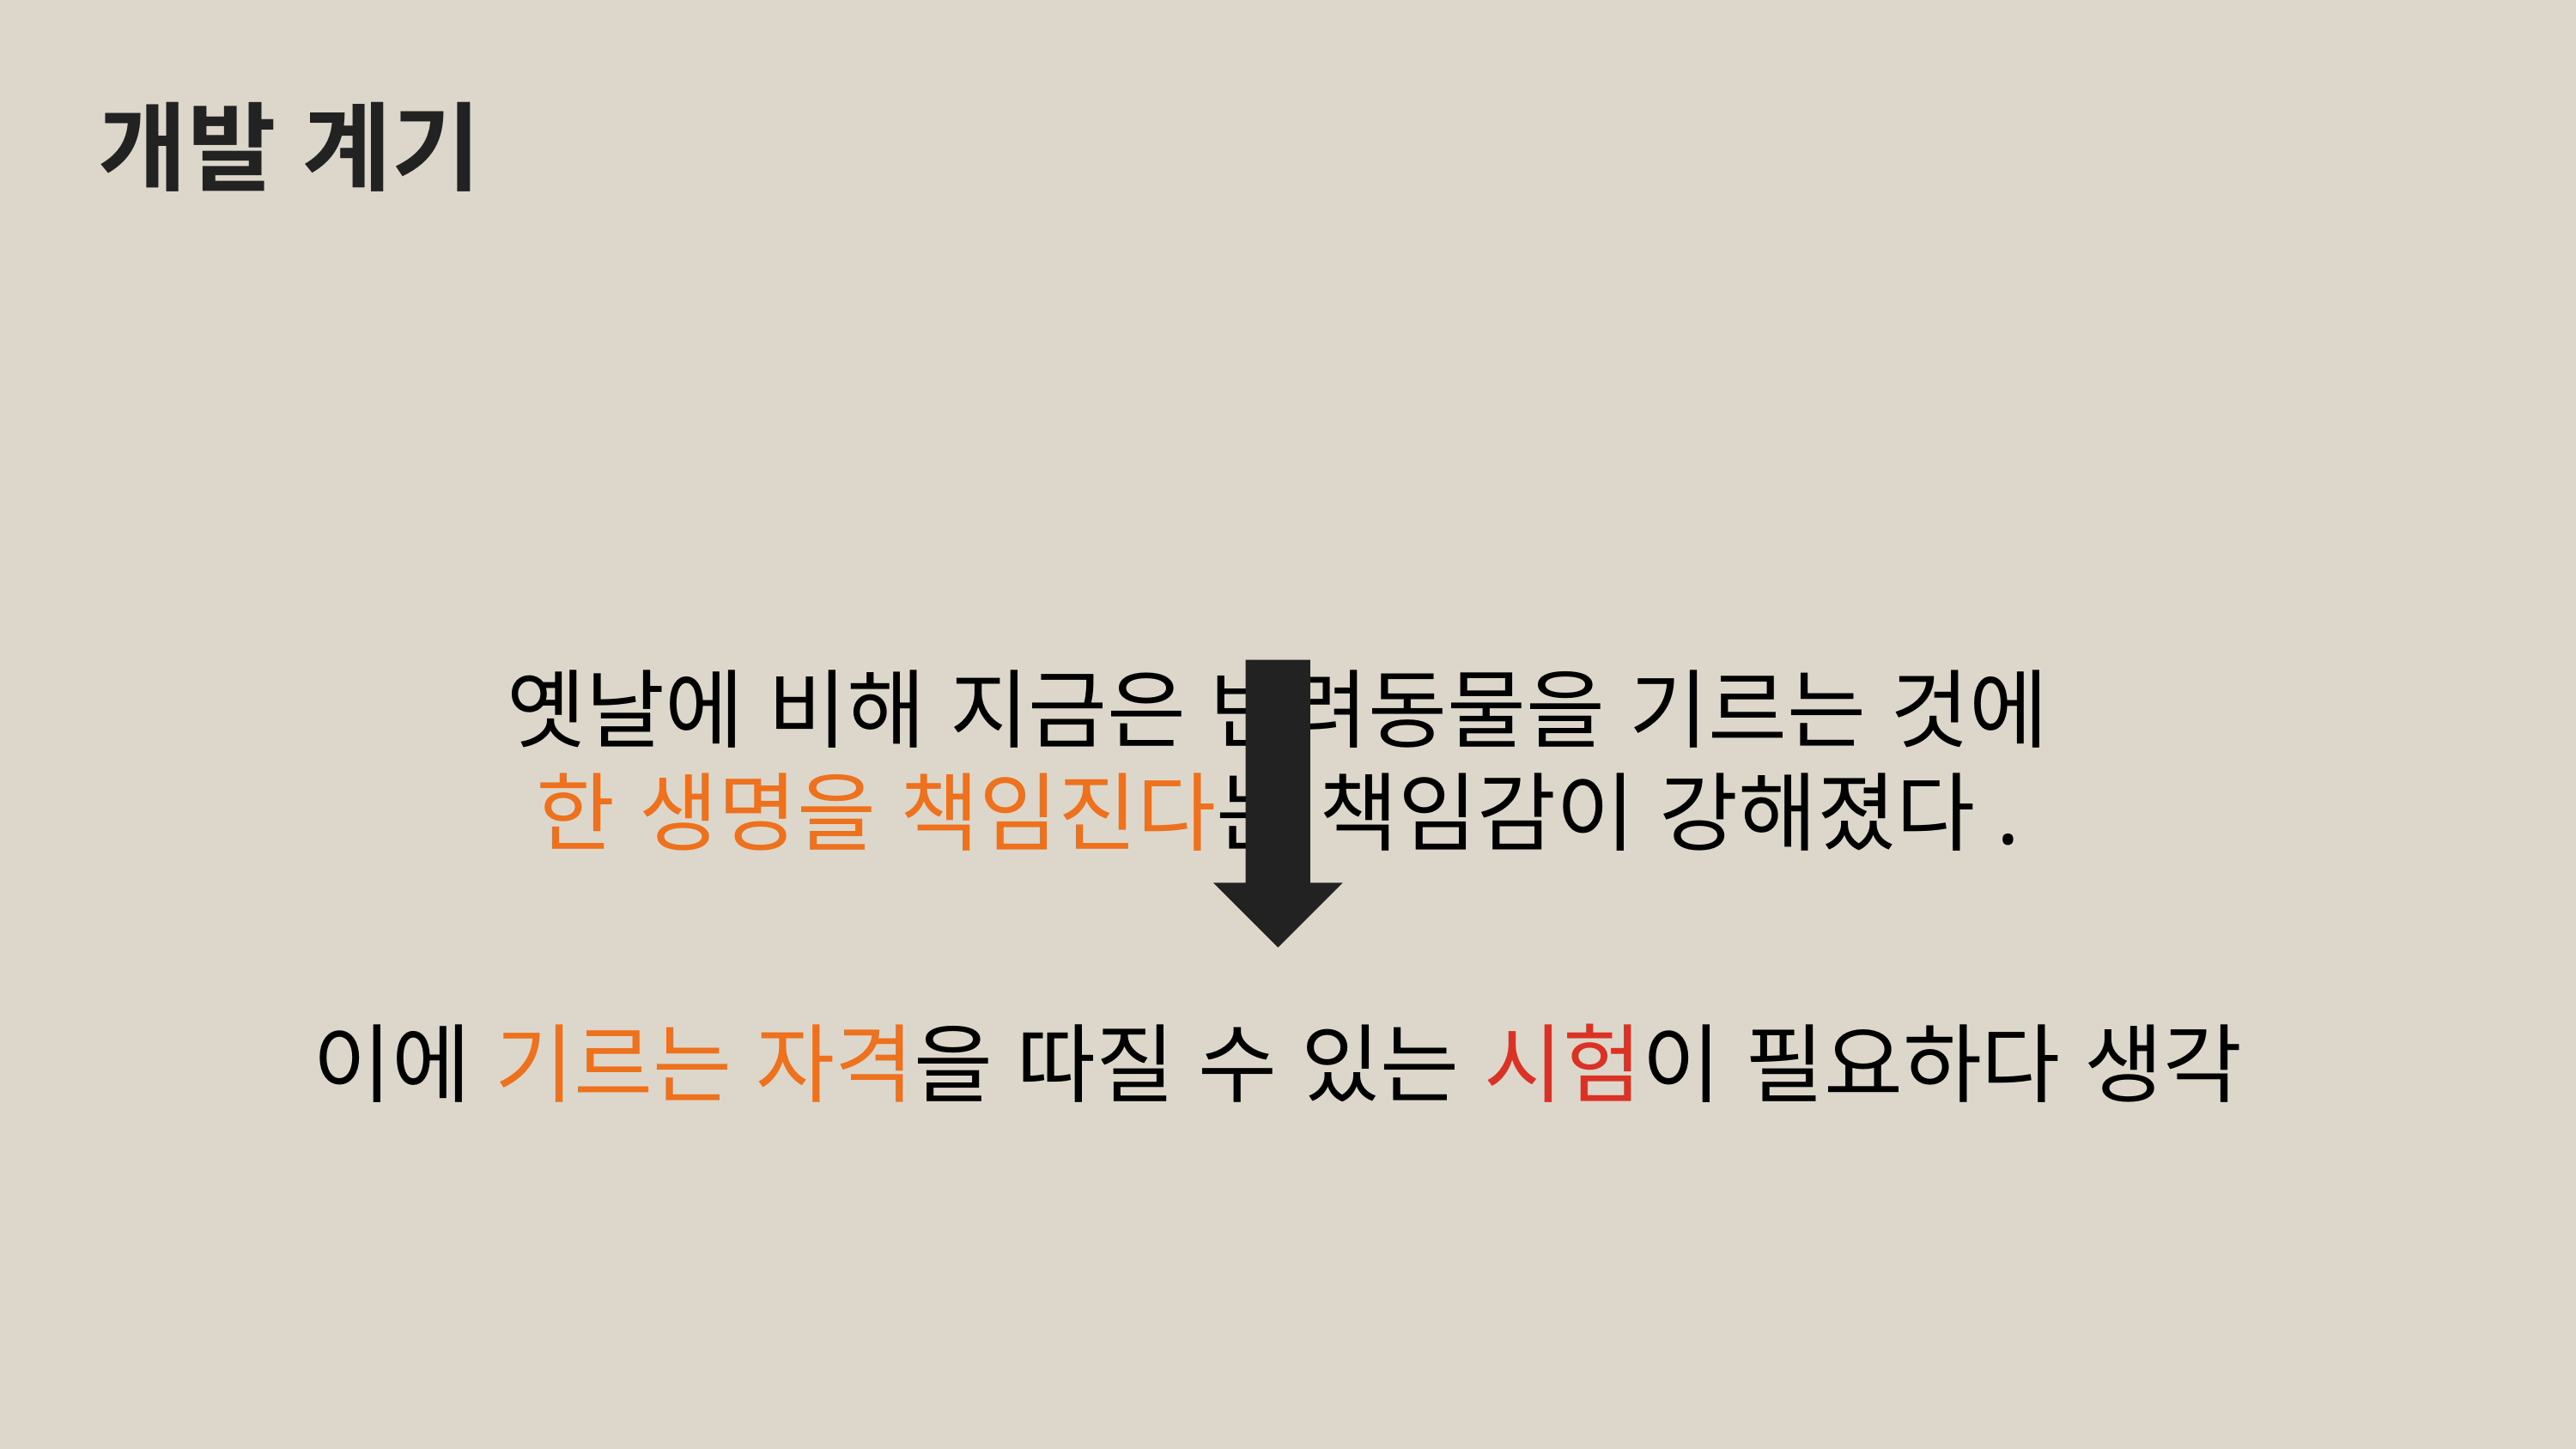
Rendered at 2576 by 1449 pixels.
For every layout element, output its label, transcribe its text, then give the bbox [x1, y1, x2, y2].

text_box [1212, 658, 1345, 949]
text_box 이에 기르는 자격을 따질 수 있는 시험이 필요하다 생각 [300, 1003, 2257, 1119]
text_box 옛날에 비해 지금은 반려동물을 기르는 것에 한 생명을 책임진다는 책임감이 강해졌다. [494, 649, 2063, 868]
text_box 개발 계기 [85, 80, 793, 209]
